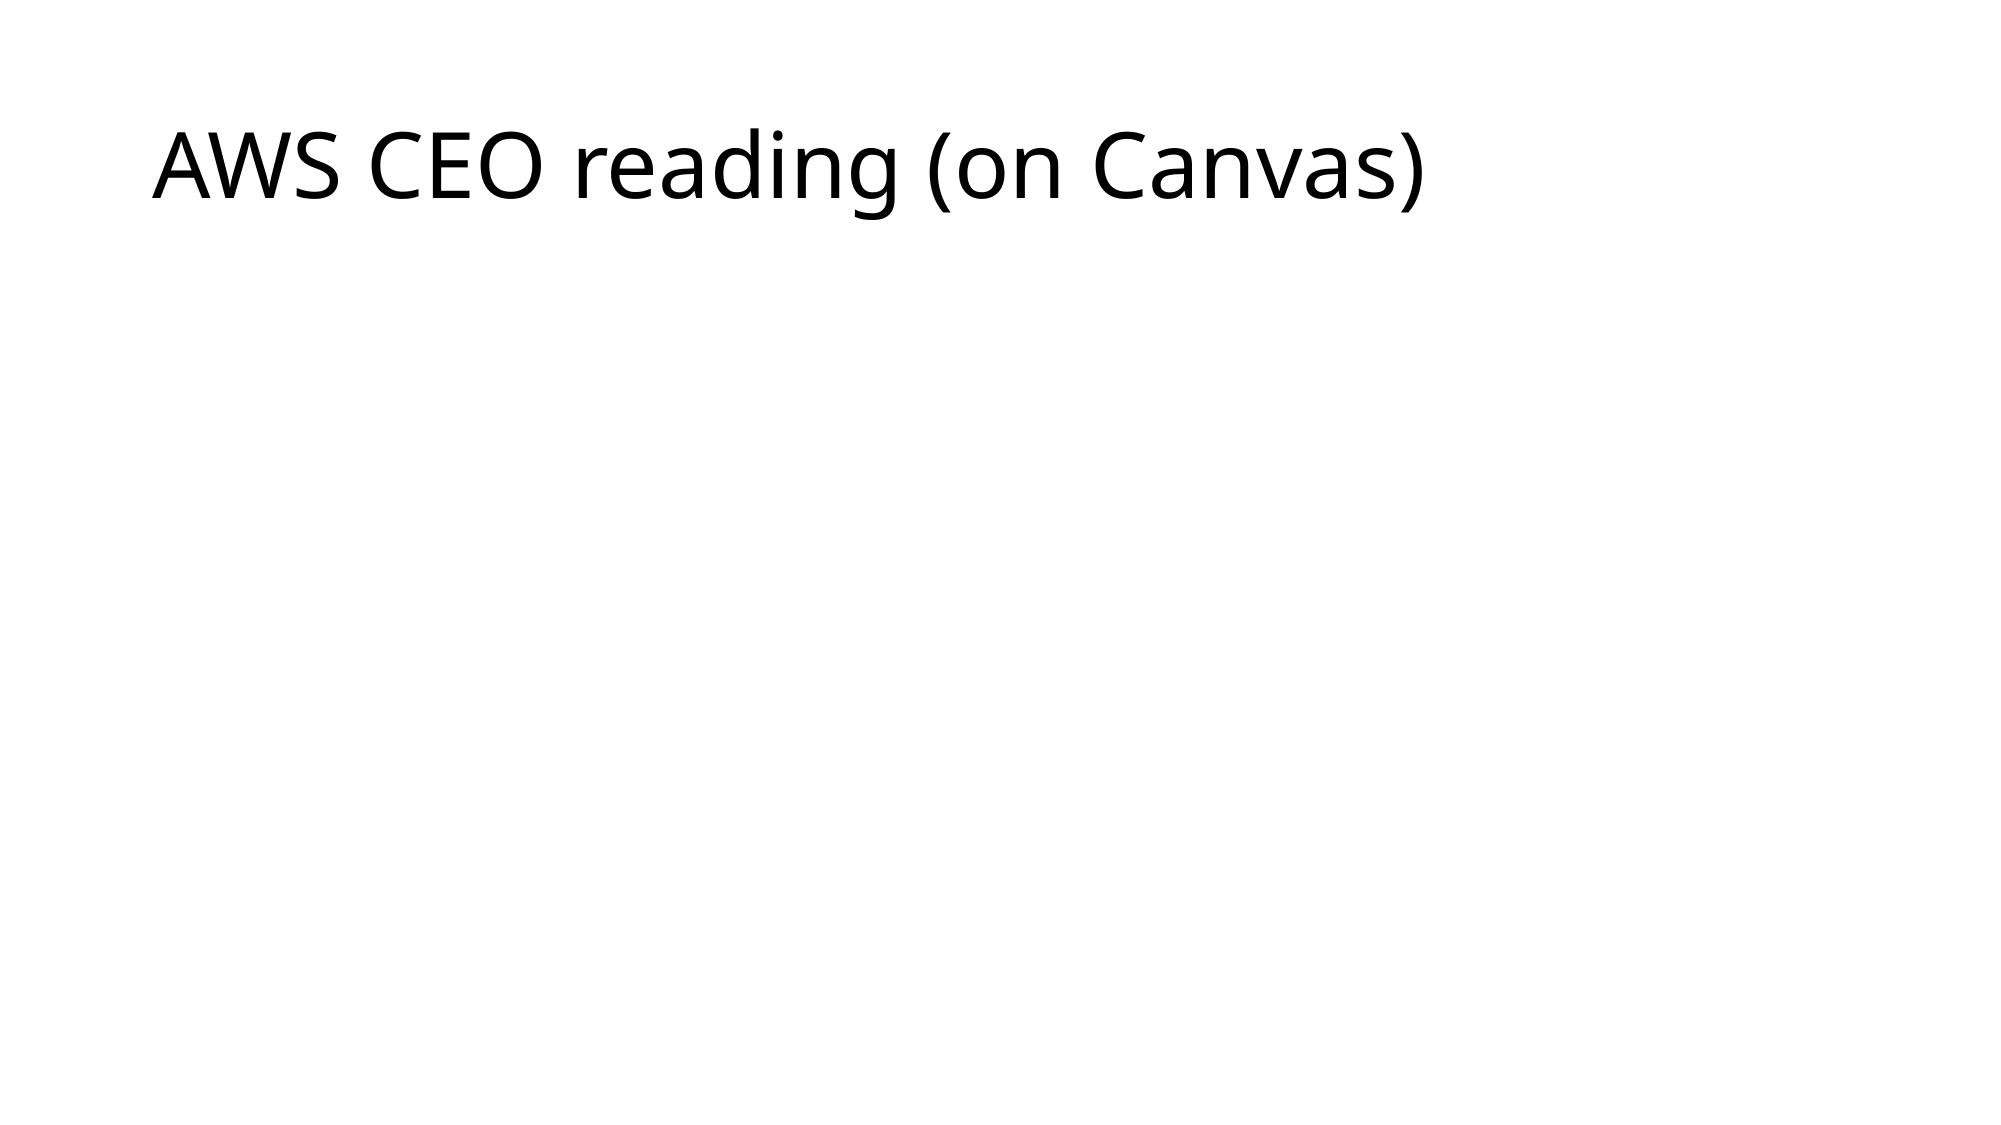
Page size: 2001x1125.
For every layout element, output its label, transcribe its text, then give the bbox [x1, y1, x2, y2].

title AWS CEO reading (on Canvas) [137, 59, 1863, 278]
